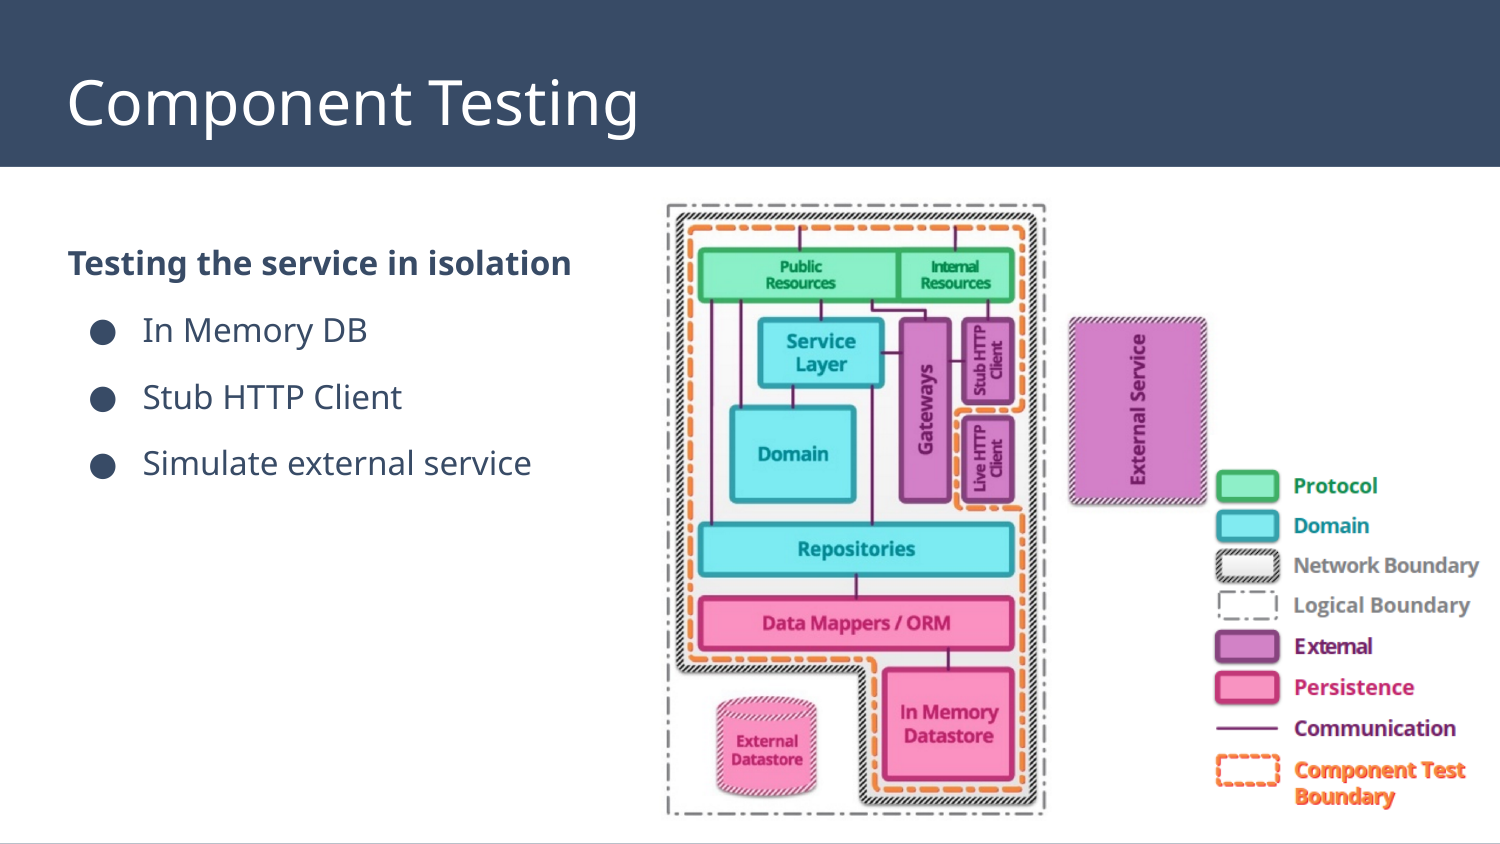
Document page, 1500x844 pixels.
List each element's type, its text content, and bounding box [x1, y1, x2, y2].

list Testing the service in isolation In Memory DB Stub HTTP Client Simulate external service [52, 227, 595, 799]
text_box [0, 166, 1500, 844]
picture [600, 185, 1493, 832]
title Component Testing [51, 48, 1449, 142]
